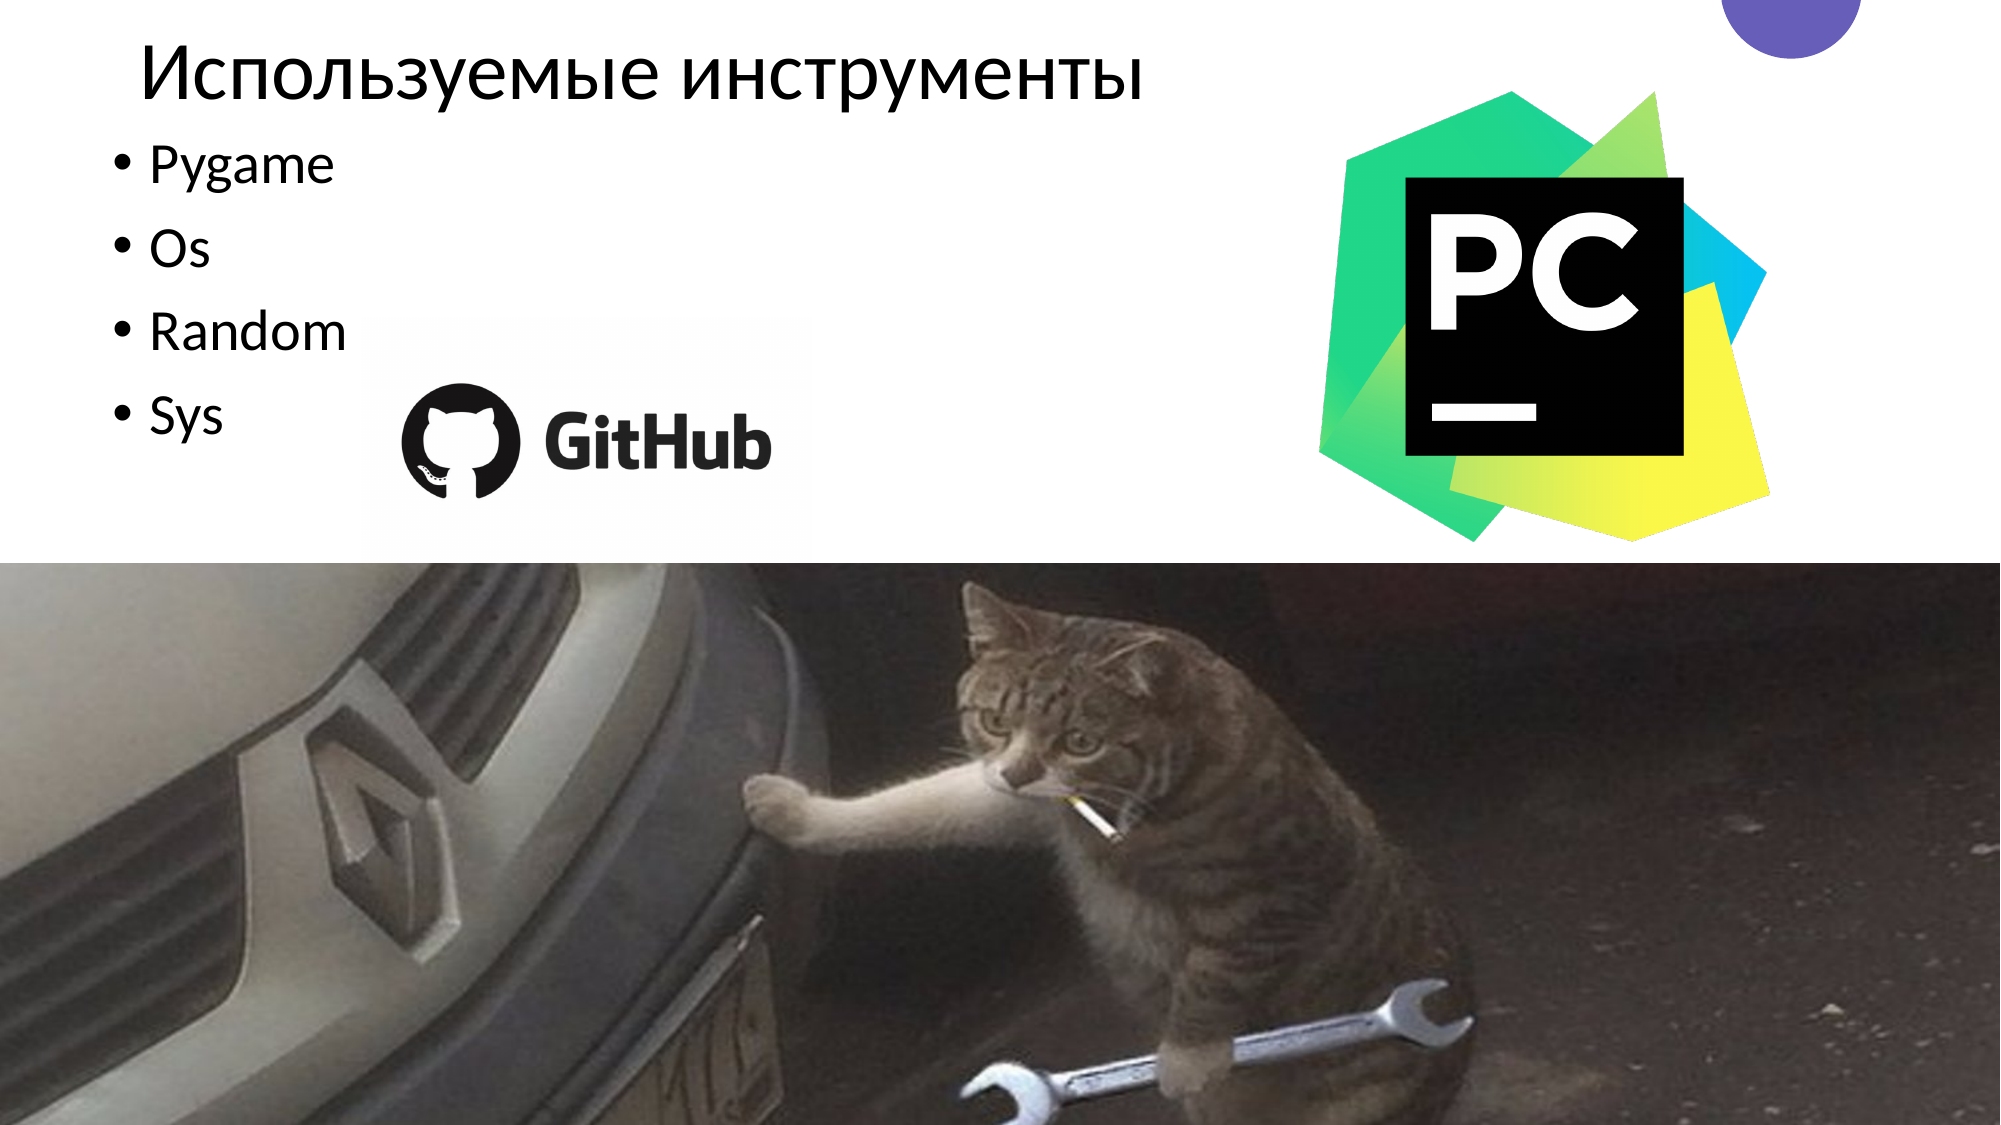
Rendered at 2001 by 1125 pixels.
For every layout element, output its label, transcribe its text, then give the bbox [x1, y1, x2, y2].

title Используемые инструменты [124, 9, 1850, 137]
picture [0, 317, 2000, 1125]
list Pygame Os Random Sys [97, 125, 1823, 563]
picture [1319, 91, 1770, 542]
